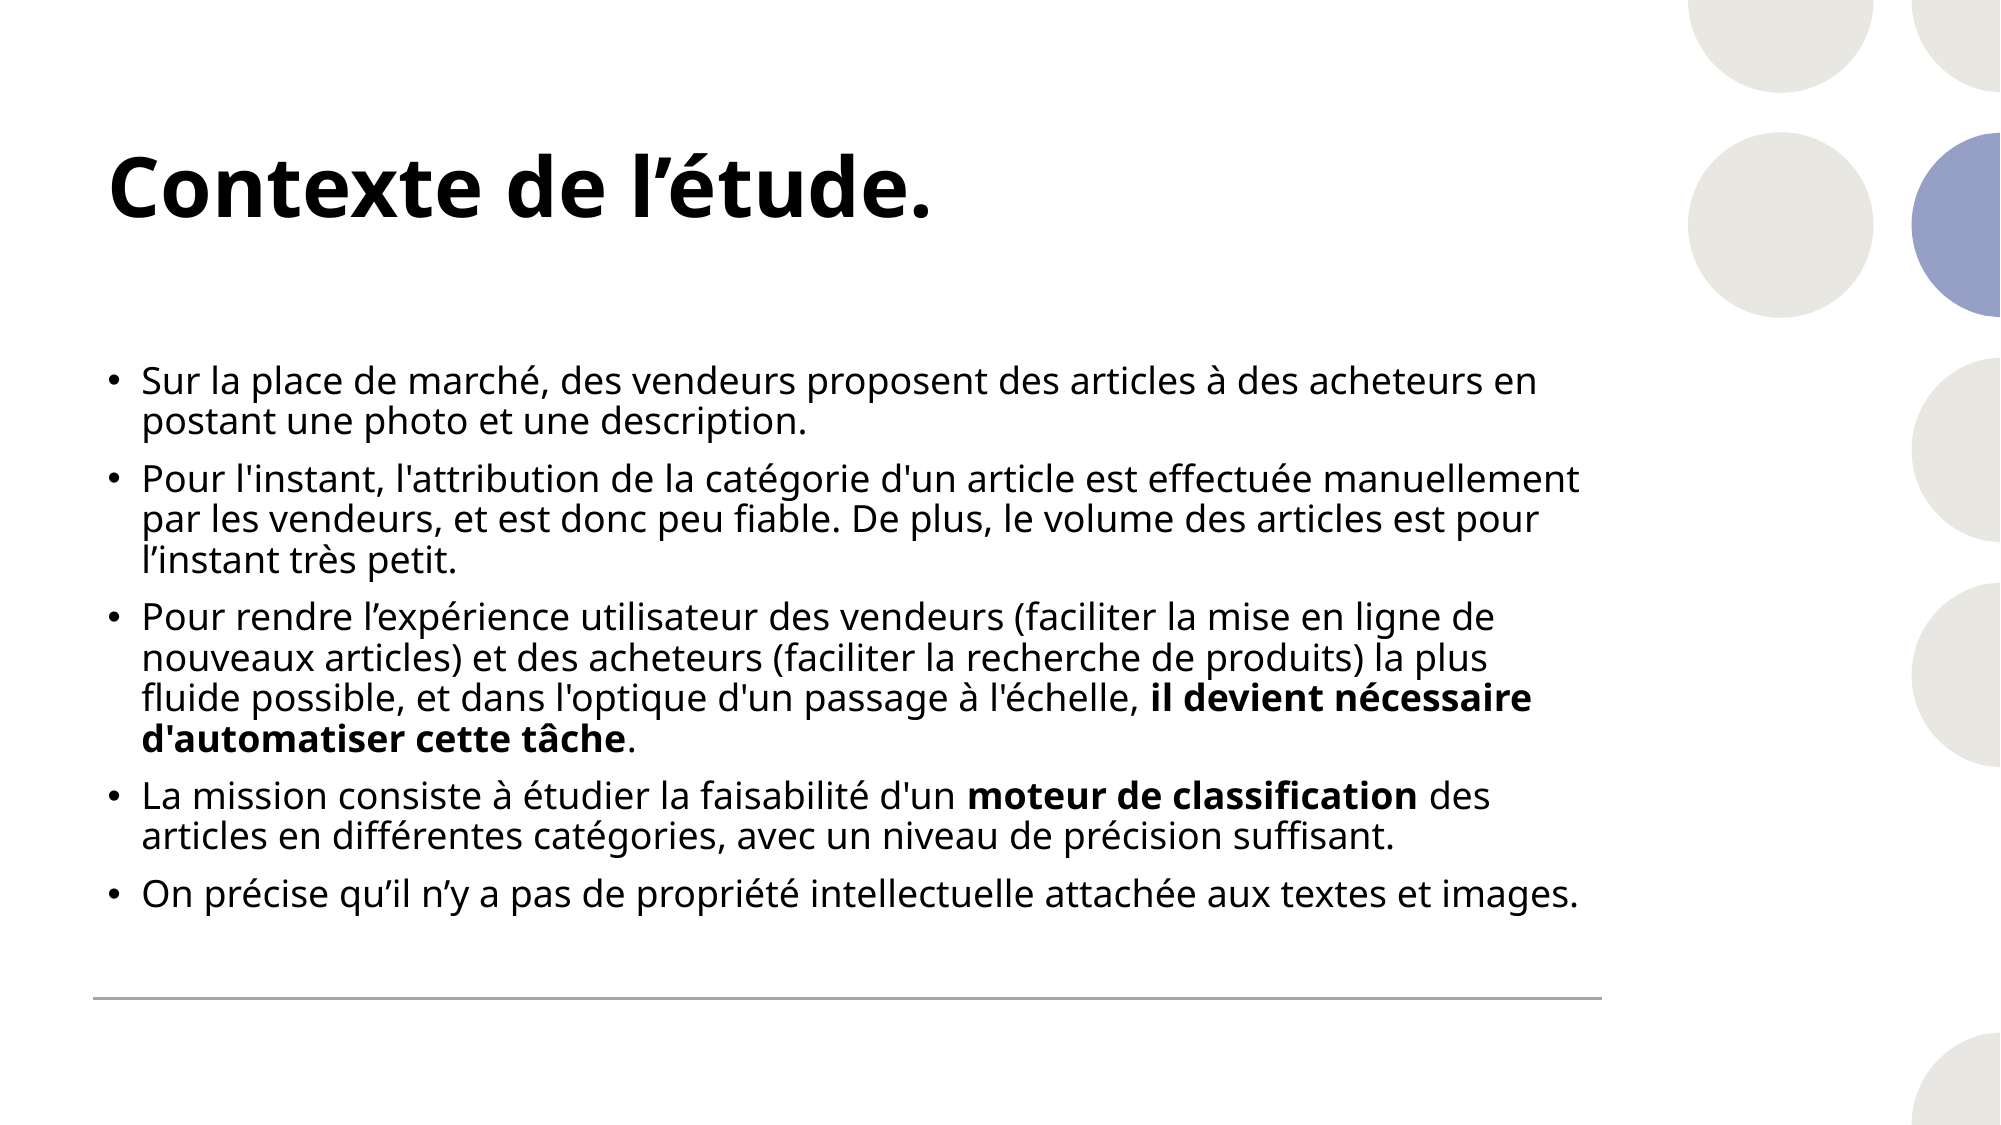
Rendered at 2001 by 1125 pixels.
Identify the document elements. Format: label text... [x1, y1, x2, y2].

list Sur la place de marché, des vendeurs proposent des articles à des acheteurs en postant une photo et une description. Pour l'instant, l'attribution de la catégorie d'un article est effectuée manuellement par les vendeurs, et est donc peu fiable. De plus, le volume des articles est pour l’instant très petit. Pour rendre l’expérience utilisateur des vendeurs (faciliter la mise en ligne de nouveaux articles) et des acheteurs (faciliter la recherche de produits) la plus fluide possible, et dans l'optique d'un passage à l'échelle, il devient nécessaire d'automatiser cette tâche. La mission consiste à étudier la faisabilité d'un moteur de classification des articles en différentes catégories, avec un niveau de précision suffisant. On précise qu’il n’y a pas de propriété intellectuelle attachée aux textes et images. [92, 354, 1602, 946]
text_box [0, 0, 1687, 1125]
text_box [1687, 0, 2000, 1125]
title Contexte de l’étude. [92, 126, 1602, 335]
